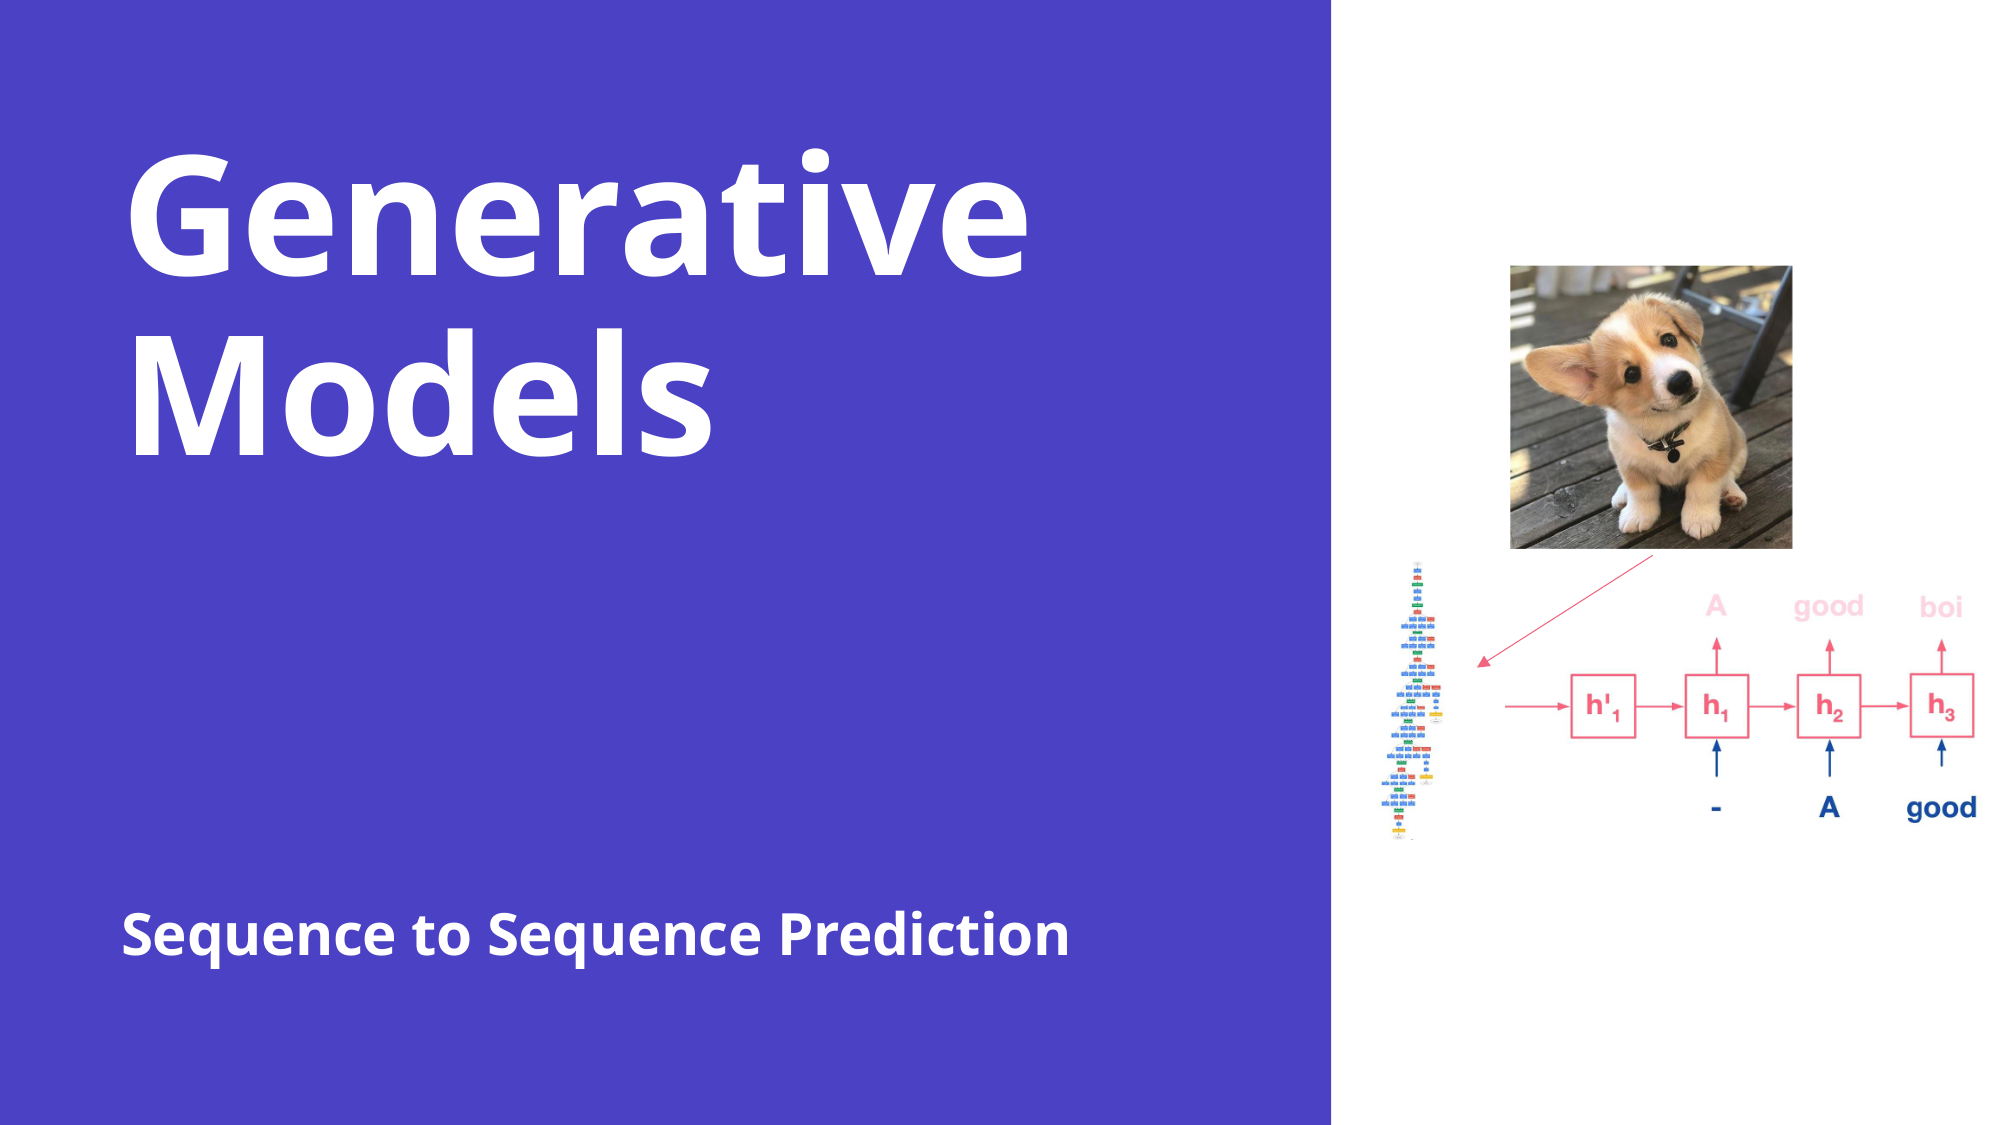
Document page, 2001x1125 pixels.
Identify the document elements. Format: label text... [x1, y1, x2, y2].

picture [1336, 261, 1993, 857]
title Generative Models [106, 123, 1236, 762]
subtitle Sequence to Sequence Prediction [106, 761, 1163, 975]
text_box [1476, 555, 1653, 668]
